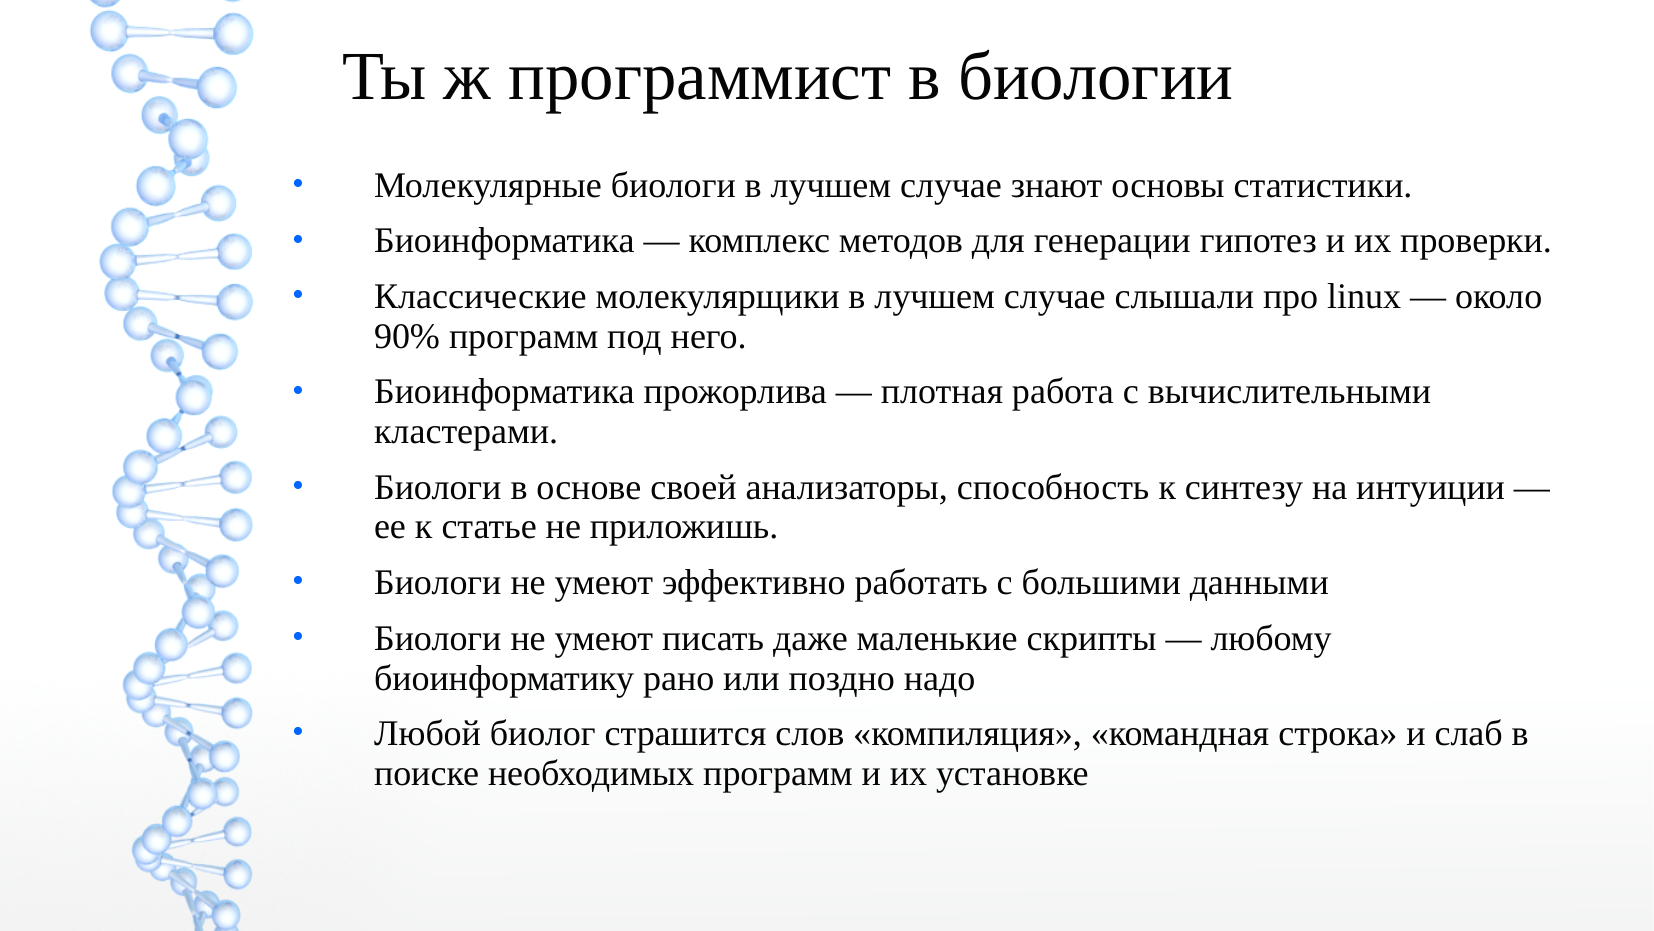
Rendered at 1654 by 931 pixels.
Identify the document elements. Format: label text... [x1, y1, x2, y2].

text_box Молекулярные биологи в лучшем случае знают основы статистики. Биоинформатика — комплекс методов для генерации гипотез и их проверки. Классические молекулярщики в лучшем случае слышали про linux — около 90% программ под него. Биоинформатика прожорлива — плотная работа с вычислительными кластерами. Биологи в основе своей анализаторы, способность к синтезу на интуиции — ее к статье не приложишь. Биологи не умеют эффективно работать с большими данными Биологи не умеют писать даже маленькие скрипты — любому биоинформатику рано или поздно надо Любой биолог страшится слов «компиляция», «командная строка» и слаб в поиске необходимых программ и их установке [265, 165, 1571, 839]
text_box Ты ж программист в биологии [123, 0, 1453, 154]
picture [0, 0, 1654, 931]
